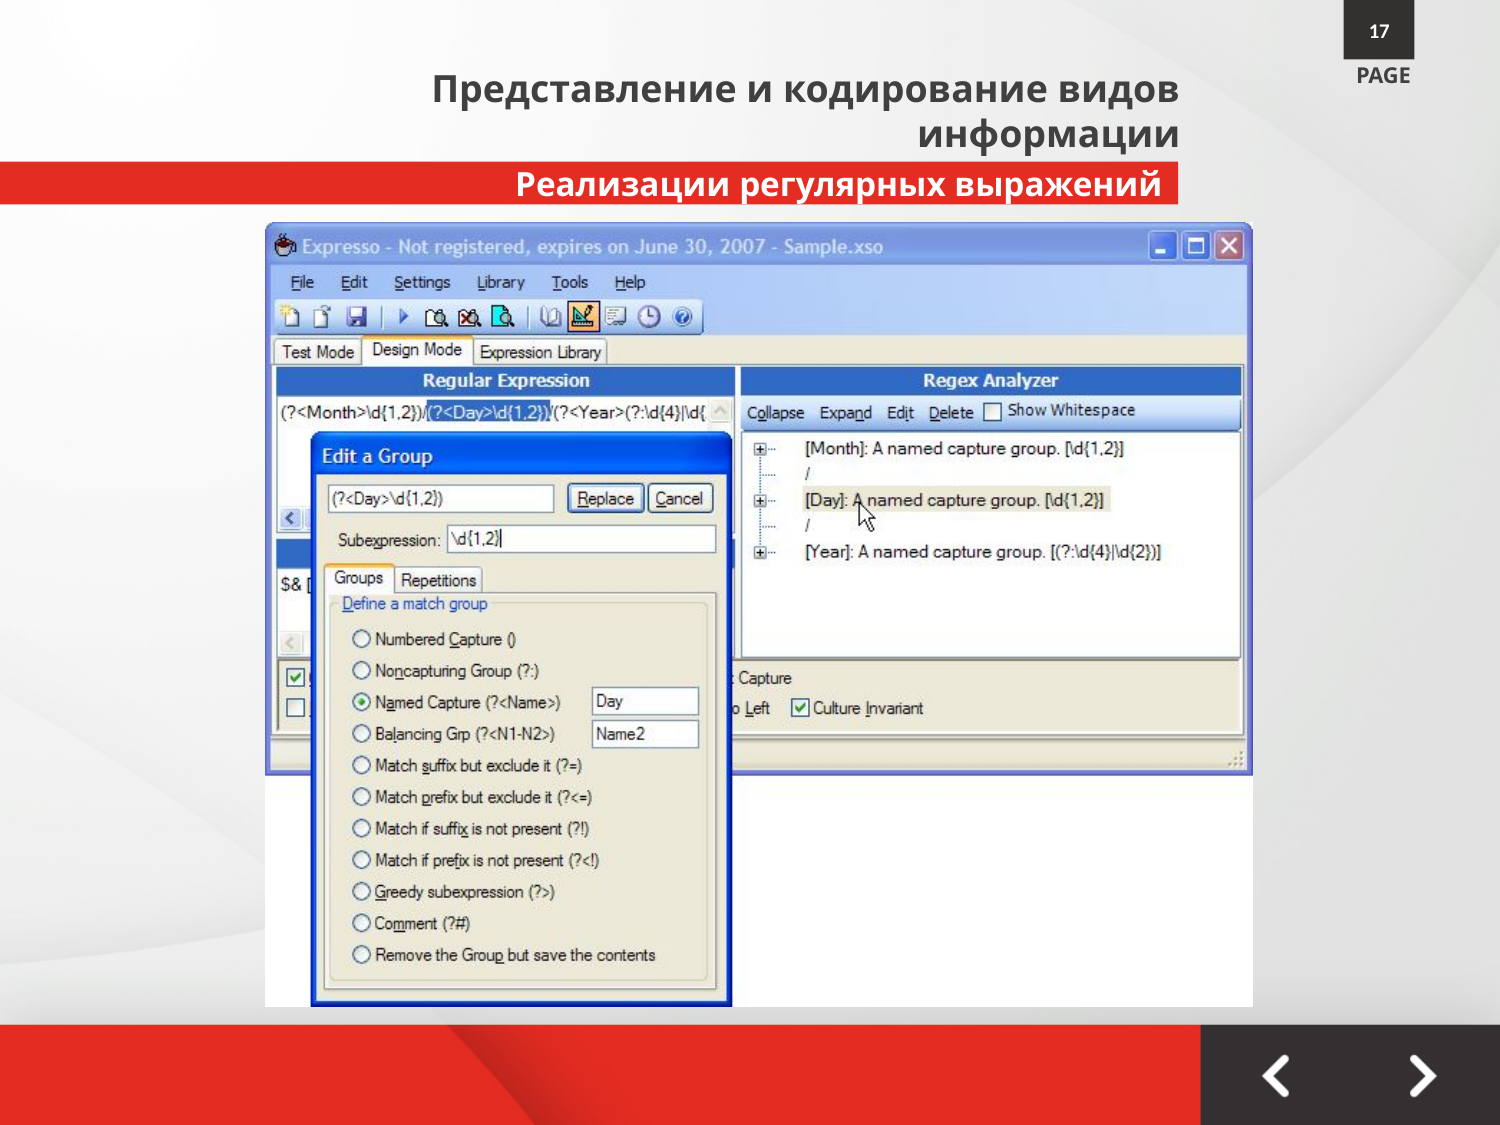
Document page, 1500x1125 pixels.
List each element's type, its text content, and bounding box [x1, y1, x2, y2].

subtitle Реализации регулярных выражений [0, 161, 1179, 205]
picture [0, 0, 1500, 1125]
text_box PAGE [1341, 54, 1426, 96]
text_box Представление и кодирование видов информации [171, 57, 1196, 163]
text_box 17 [1342, 0, 1417, 61]
